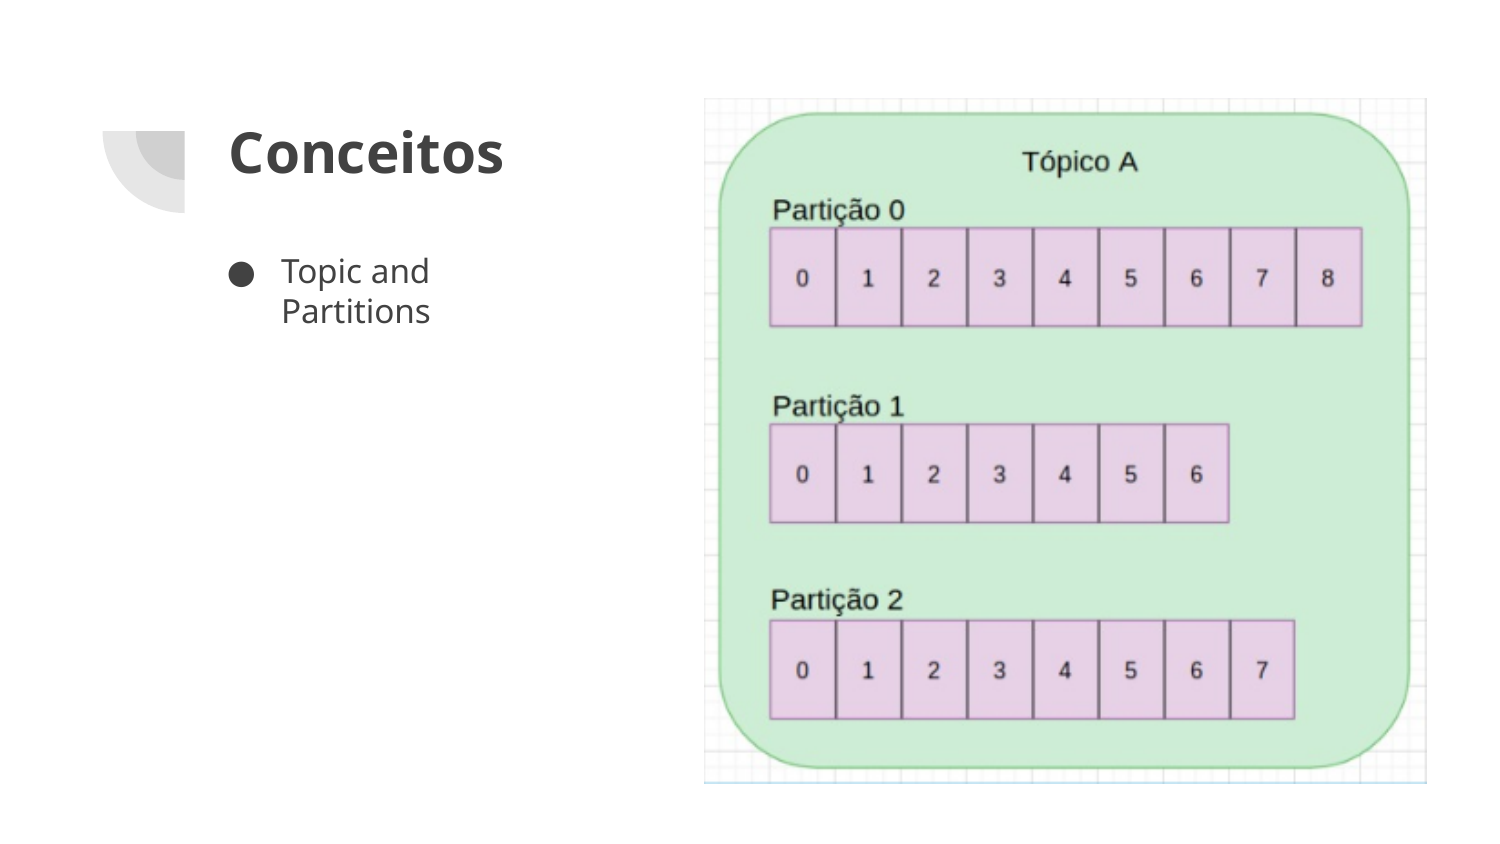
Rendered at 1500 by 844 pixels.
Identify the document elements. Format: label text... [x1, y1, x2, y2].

title Conceitos [213, 97, 703, 206]
picture [704, 97, 1428, 784]
text_box Topic and Partitions [190, 235, 552, 346]
